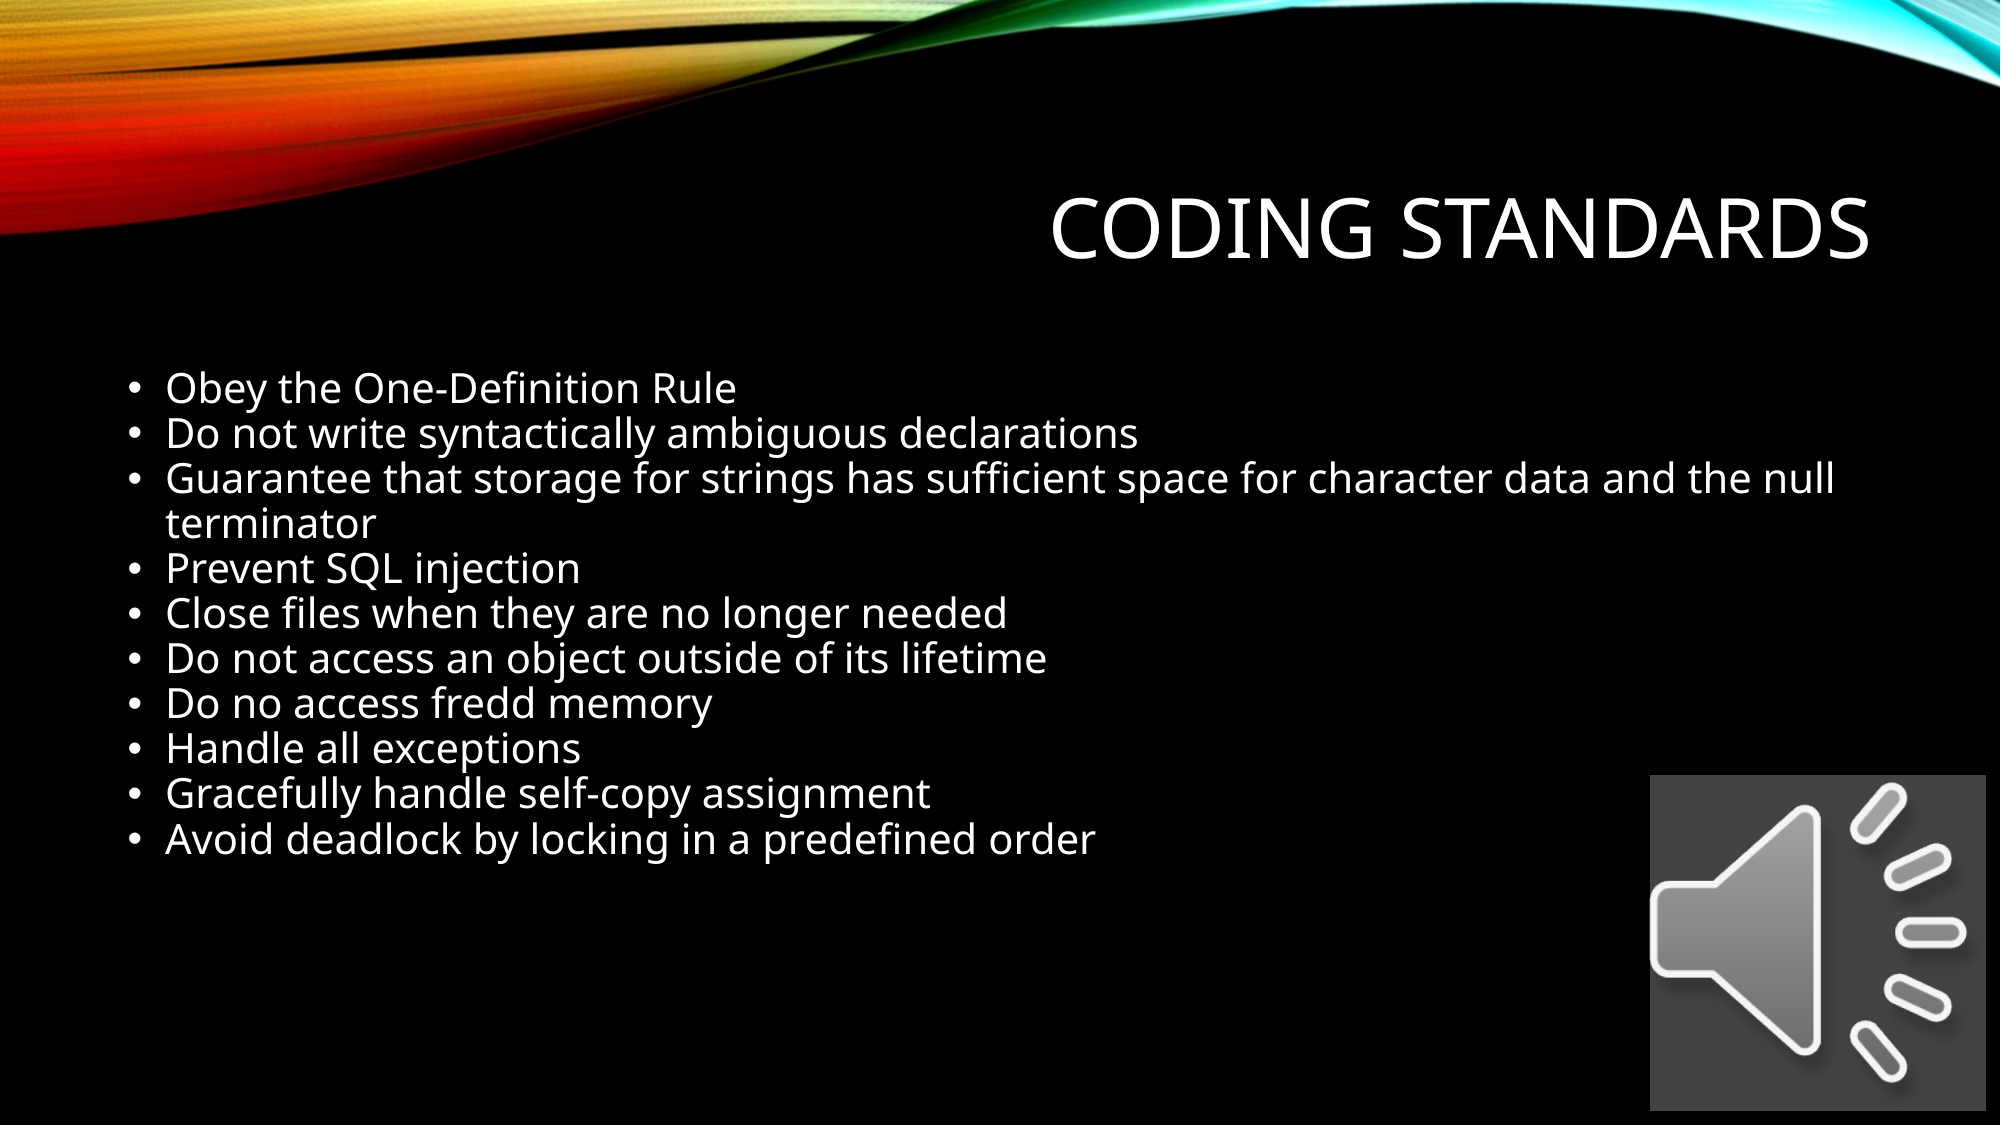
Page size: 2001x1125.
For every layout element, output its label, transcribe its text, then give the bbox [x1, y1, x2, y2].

title CODING STANDARDS [474, 125, 1888, 338]
list Obey the One-Definition Rule Do not write syntactically ambiguous declarations Guarantee that storage for strings has sufficient space for character data and the null terminator Prevent SQL injection Close files when they are no longer needed Do not access an object outside of its lifetime Do no access fredd memory Handle all exceptions Gracefully handle self-copy assignment Avoid deadlock by locking in a predefined order [112, 360, 1888, 1021]
picture [1648, 773, 1987, 1112]
picture [0, 0, 2000, 237]
